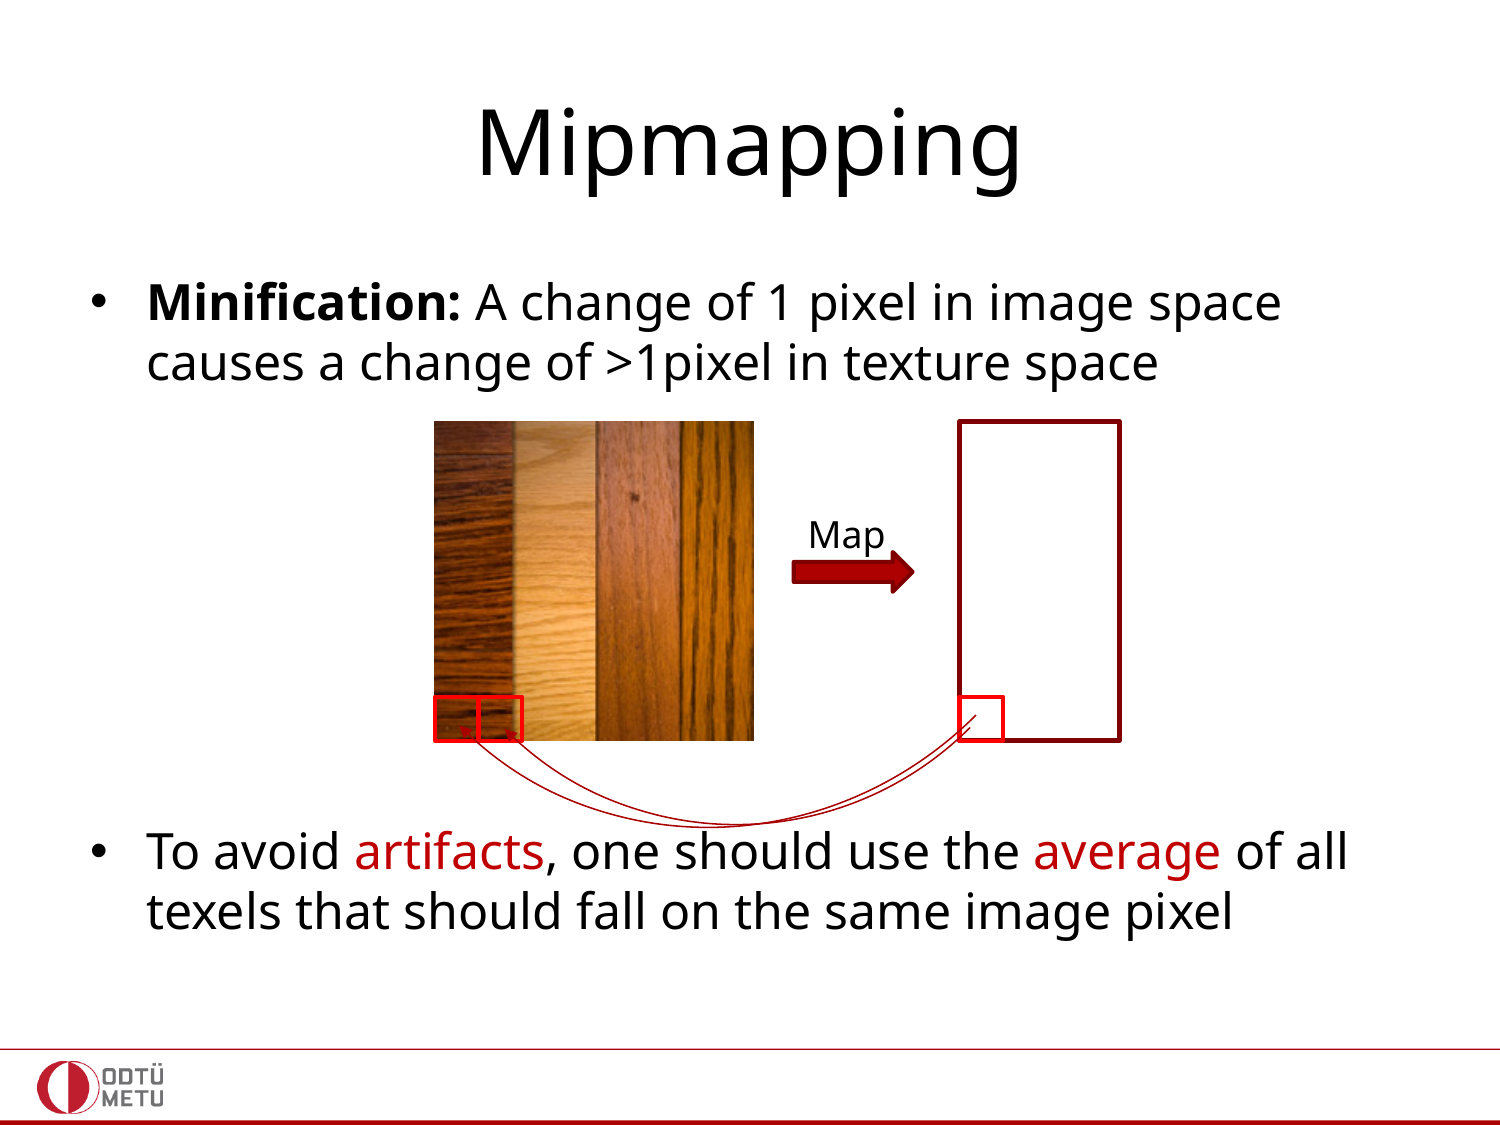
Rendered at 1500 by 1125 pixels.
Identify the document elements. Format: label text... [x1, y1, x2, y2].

title Mipmapping [75, 45, 1425, 233]
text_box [349, 103, 1120, 824]
picture [37, 1061, 163, 1114]
list Minification: A change of 1 pixel in image space causes a change of >1pixel in texture space To avoid artifacts, one should use the average of all texels that should fall on the same image pixel [75, 262, 1425, 1005]
